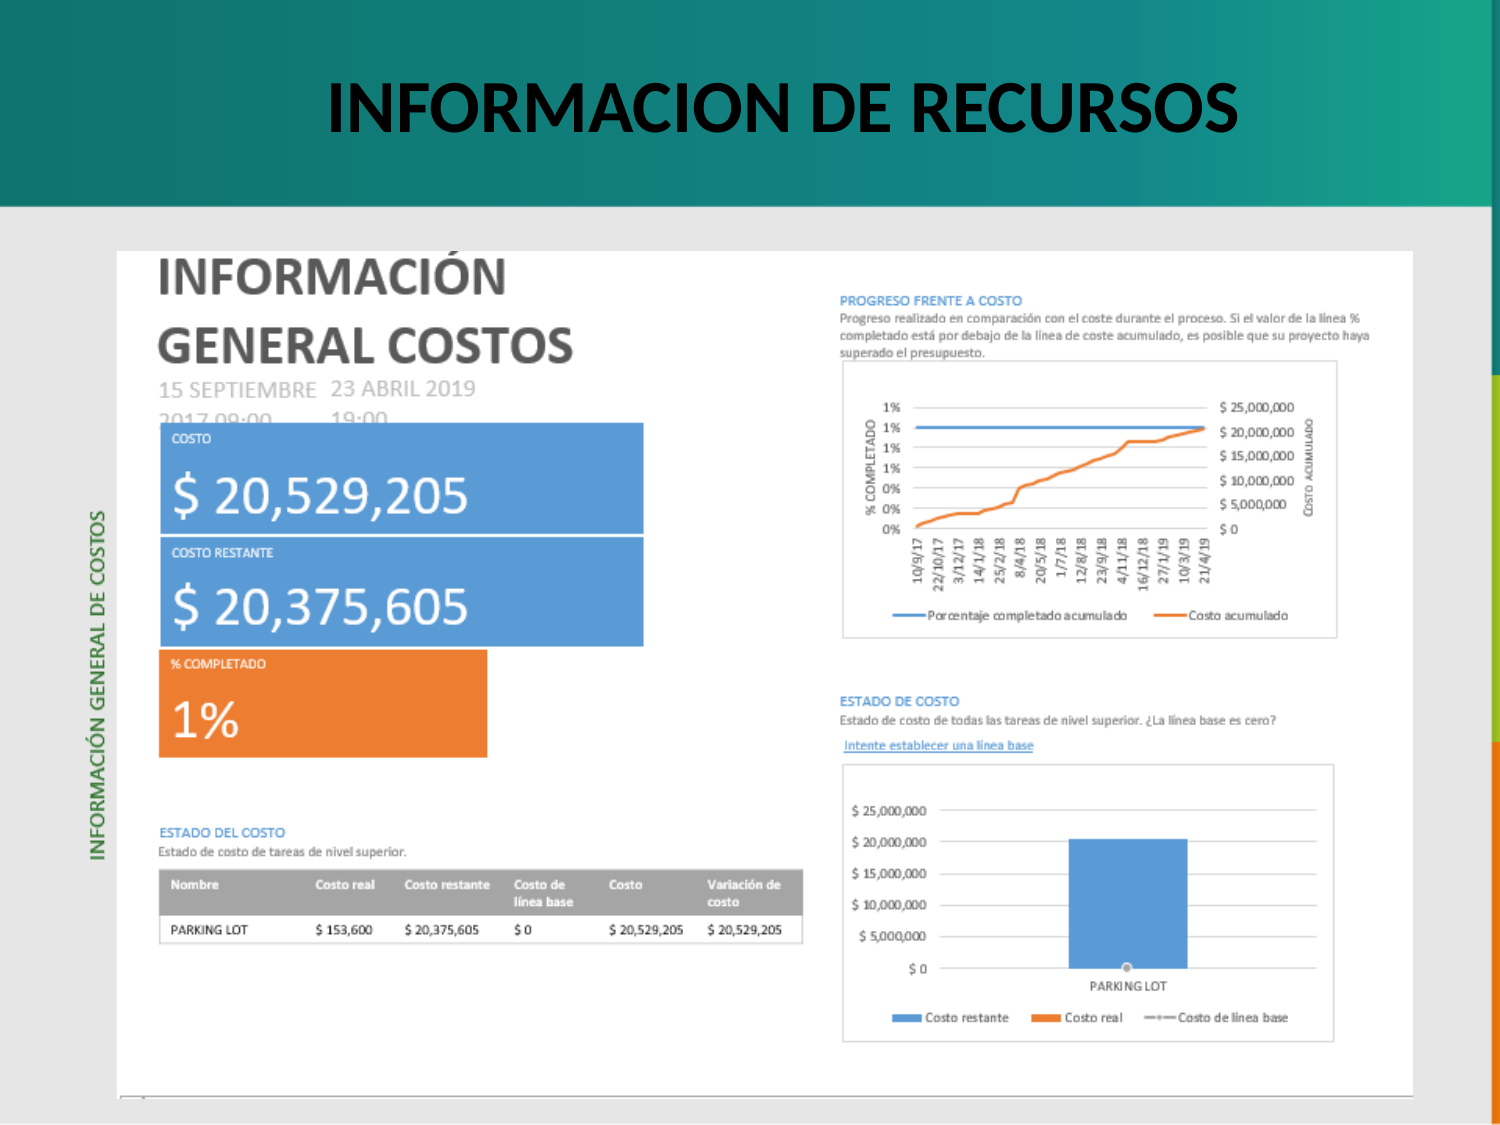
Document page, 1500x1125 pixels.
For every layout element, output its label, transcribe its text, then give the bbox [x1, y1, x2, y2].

text_box INFORMACION DE RECURSOS [294, 44, 1260, 160]
picture [0, 0, 1500, 1125]
